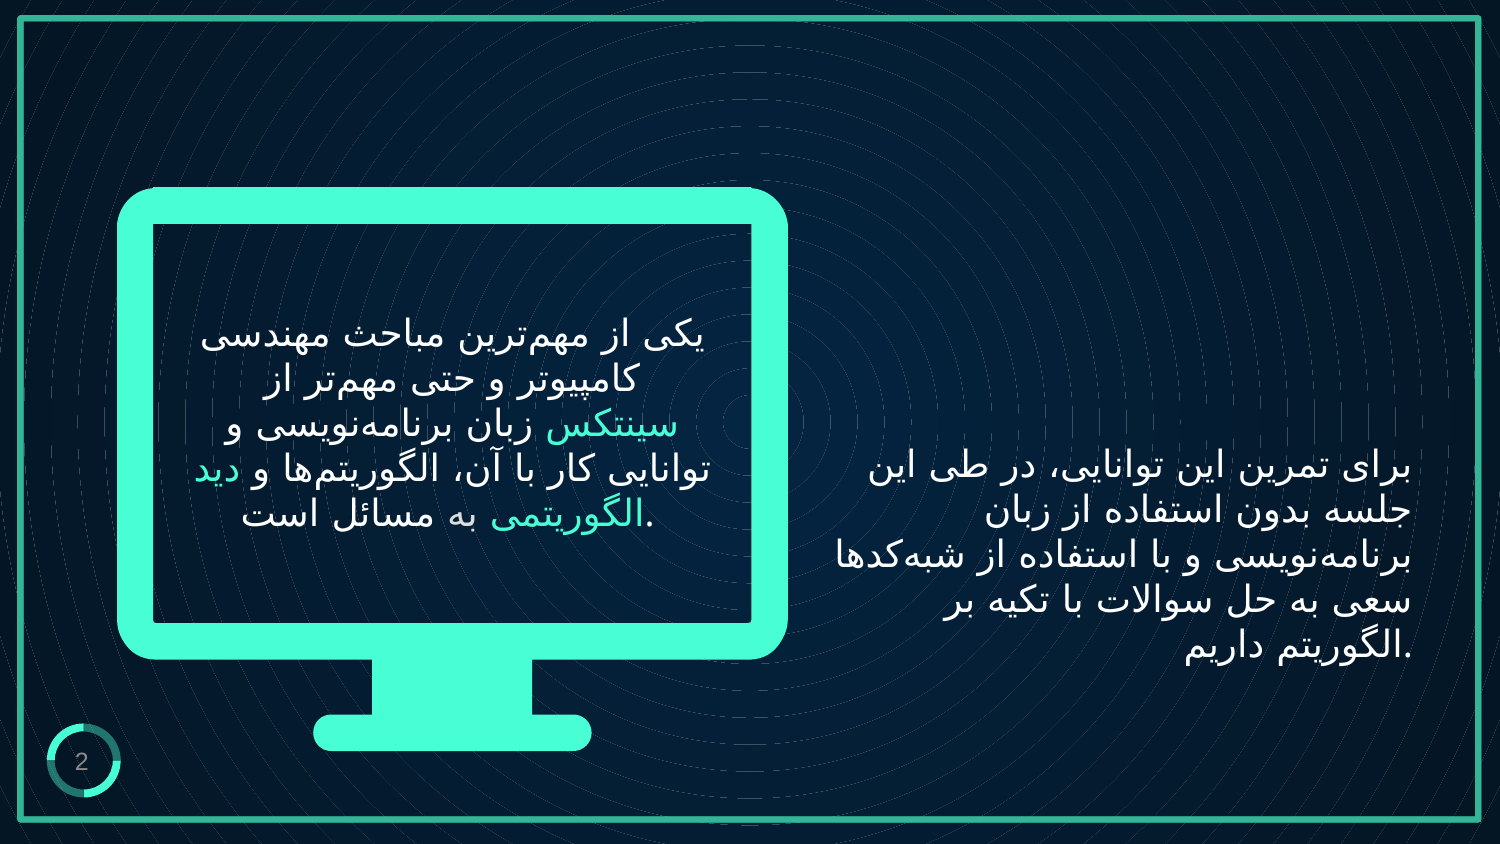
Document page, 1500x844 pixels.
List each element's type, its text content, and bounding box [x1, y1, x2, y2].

slide_number 2 [46, 725, 118, 797]
text_box [18, 16, 1480, 822]
